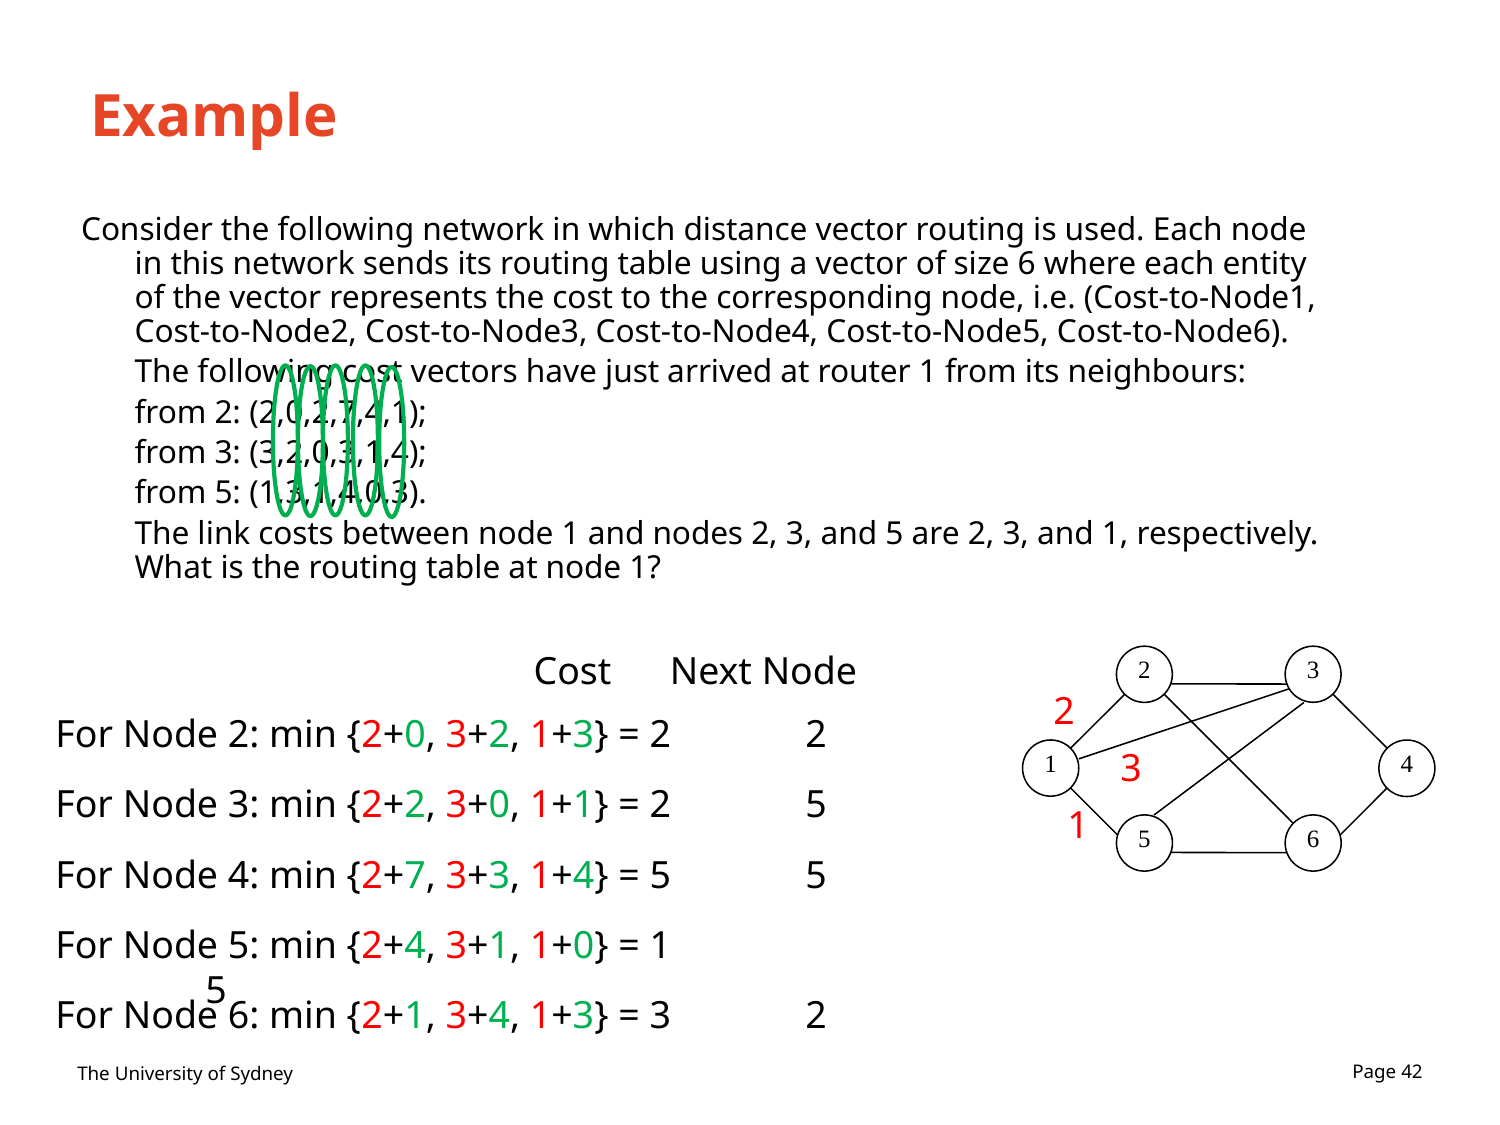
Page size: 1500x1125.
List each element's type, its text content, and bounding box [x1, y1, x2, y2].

text_box [295, 364, 323, 519]
text_box For Node 4: min {2+7, 3+3, 1+4} = 5 5 [40, 843, 473, 904]
text_box [377, 365, 407, 519]
text_box For Node 5: min {2+4, 3+1, 1+0} = 1 5 [40, 913, 970, 1019]
text_box For Node 6: min {2+1, 3+4, 1+3} = 3 2 [40, 1019, 964, 1044]
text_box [478, 608, 1455, 910]
text_box For Node 3: min {2+2, 3+0, 1+1} = 2 5 [40, 773, 473, 833]
text_box [320, 363, 350, 518]
text_box [350, 363, 379, 518]
title Example [75, 19, 1425, 207]
text_box [270, 363, 298, 518]
list Consider the following network in which distance vector routing is used. Each node in this network sends its routing table using a vector of size 6 where each entity of the vector represents the cost to the corresponding node, i.e. (Cost-to-Node1, Cost-to-Node2, Cost-to-Node3, Cost-to-Node4, Cost-to-Node5, Cost-to-Node6). The following cost vectors have just arrived at router 1 from its neighbours: from 2: (2,0,2,7,4,1); from 3: (3,2,0,3,1,4); from 5: (1,3,1,4,0,3). The link costs between node 1 and nodes 2, 3, and 5 are 2, 3, and 1, respectively. What is the routing table at node 1? [66, 205, 1342, 610]
text_box For Node 2: min {2+0, 3+2, 1+3} = 2 2 [40, 703, 473, 763]
